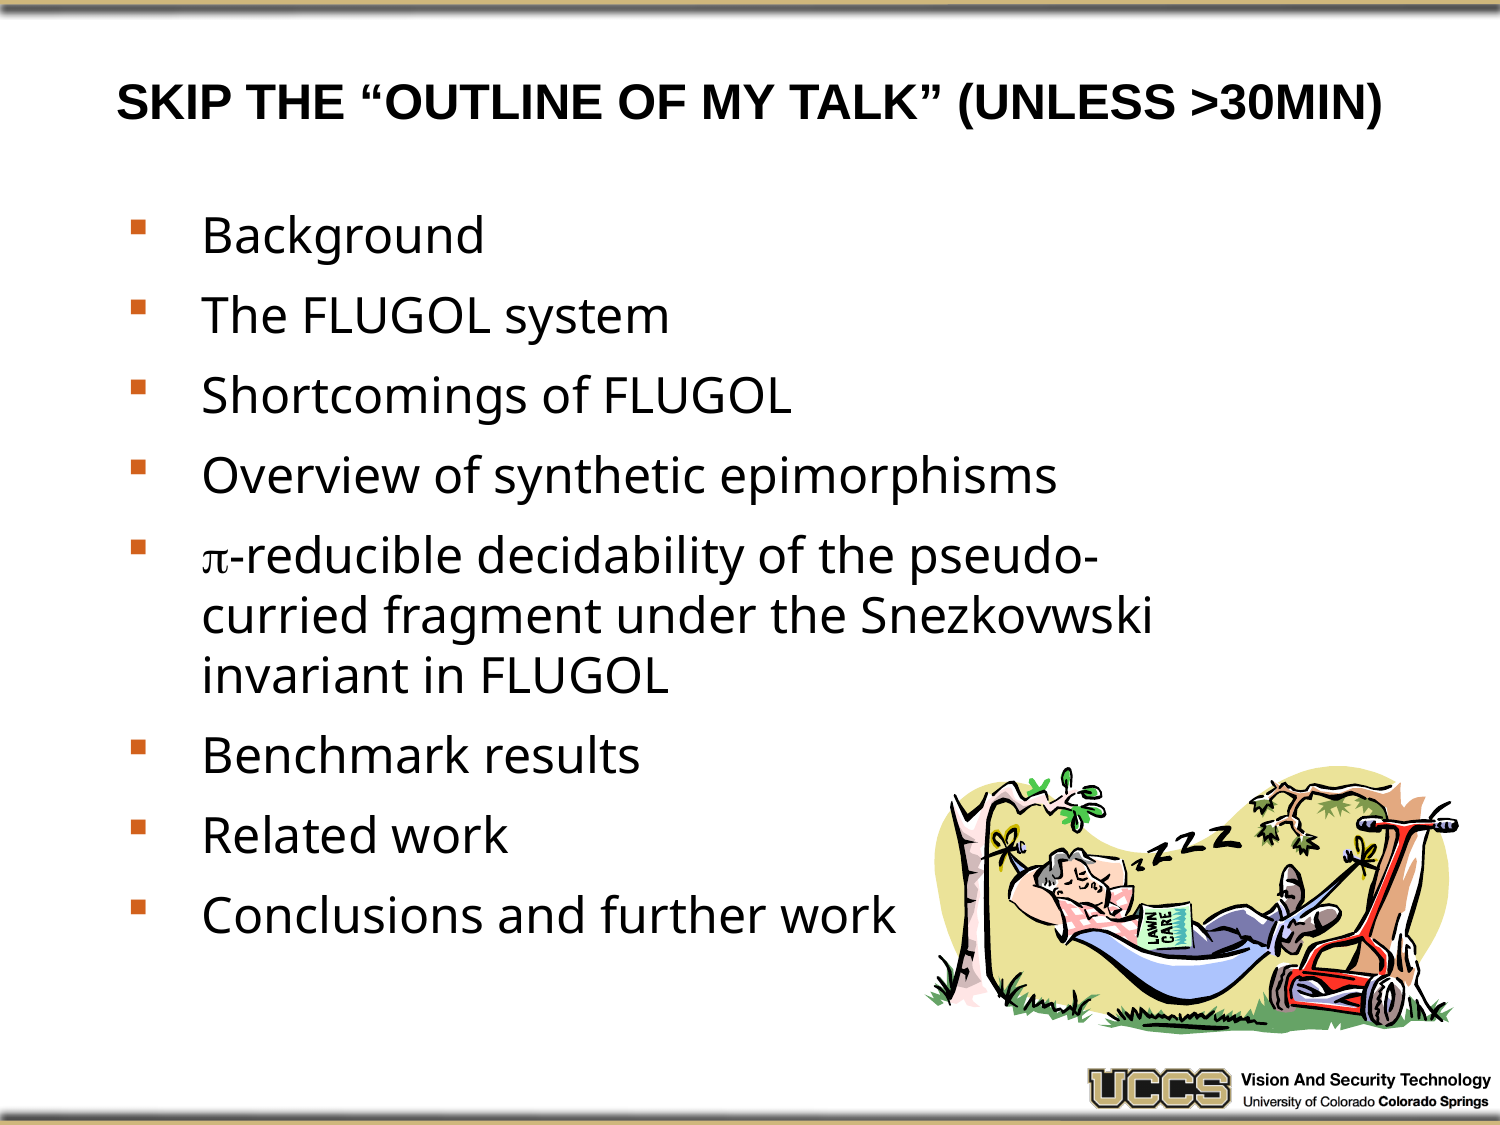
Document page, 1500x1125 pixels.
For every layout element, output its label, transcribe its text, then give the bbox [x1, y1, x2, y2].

title Skip the “Outline of my talk” (unless >30min) [50, 24, 1450, 138]
picture [1079, 1061, 1495, 1118]
picture [923, 761, 1463, 1039]
text_box Background The FLUGOL system Shortcomings of FLUGOL Overview of synthetic epimorphisms -reducible decidability of the pseudo-curried fragment under the Snezkovwski invariant in FLUGOL Benchmark results Related work Conclusions and further work [112, 196, 1250, 952]
